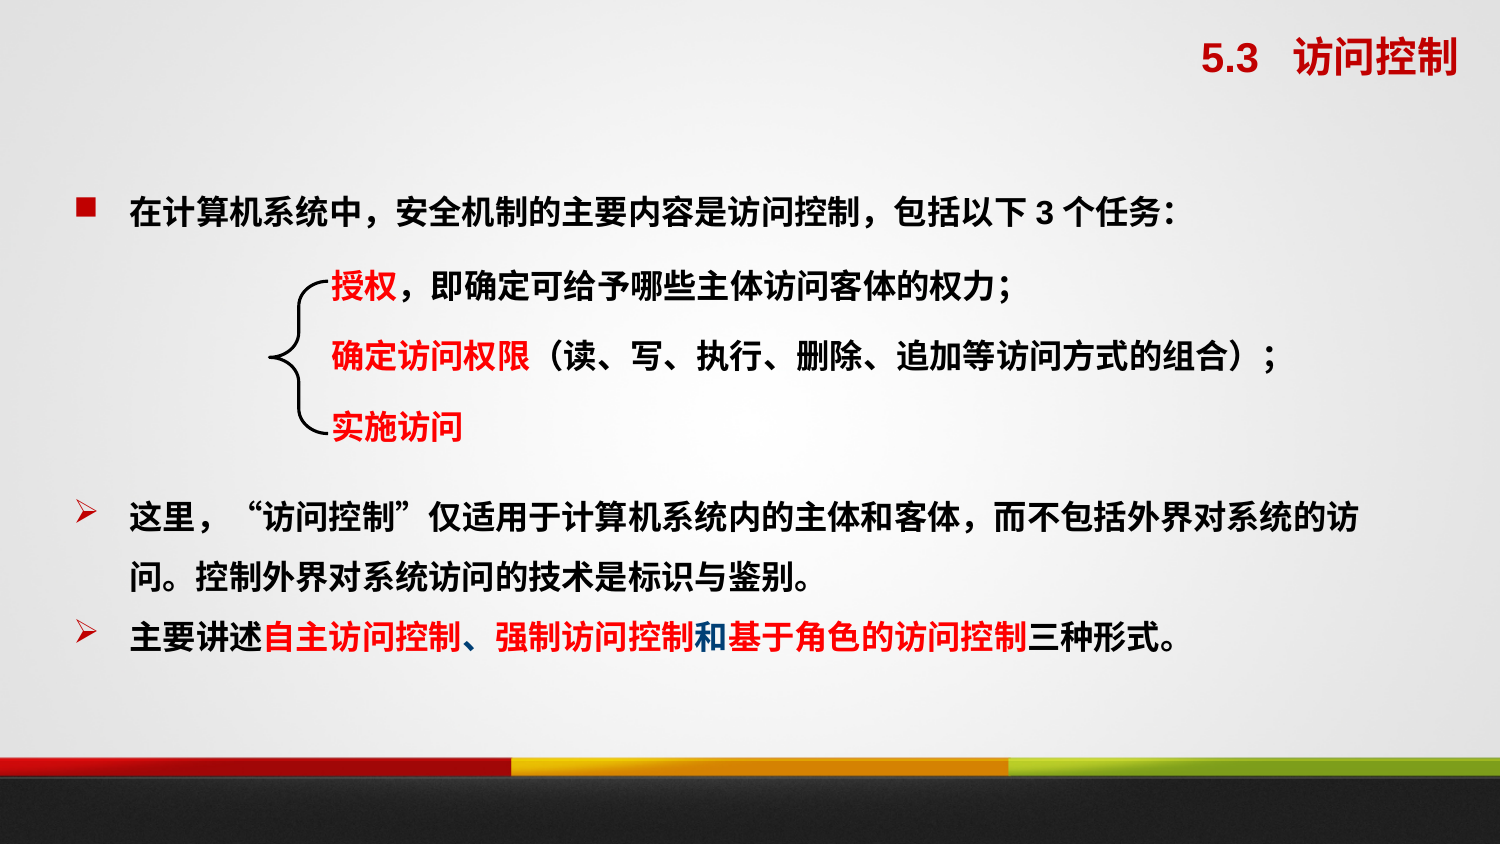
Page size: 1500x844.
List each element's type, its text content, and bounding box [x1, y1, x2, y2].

text_box 实施访问 [316, 398, 586, 454]
text_box 这里，“访问控制”仅适用于计算机系统内的主体和客体，而不包括外界对系统的访问。控制外界对系统访问的技术是标识与鉴别。 主要讲述自主访问控制、强制访问控制和基于角色的访问控制三种形式。 [58, 468, 1409, 668]
list 在计算机系统中，安全机制的主要内容是访问控制，包括以下3个任务： [58, 164, 1409, 235]
text_box 确定访问权限（读、写、执行、删除、追加等访问方式的组合）； [316, 328, 1336, 383]
picture [0, 0, 1500, 844]
text_box 授权，即确定可给予哪些主体访问客体的权力； [316, 257, 1090, 313]
text_box [269, 283, 329, 432]
text_box 5.3 访问控制 [1183, 23, 1477, 82]
